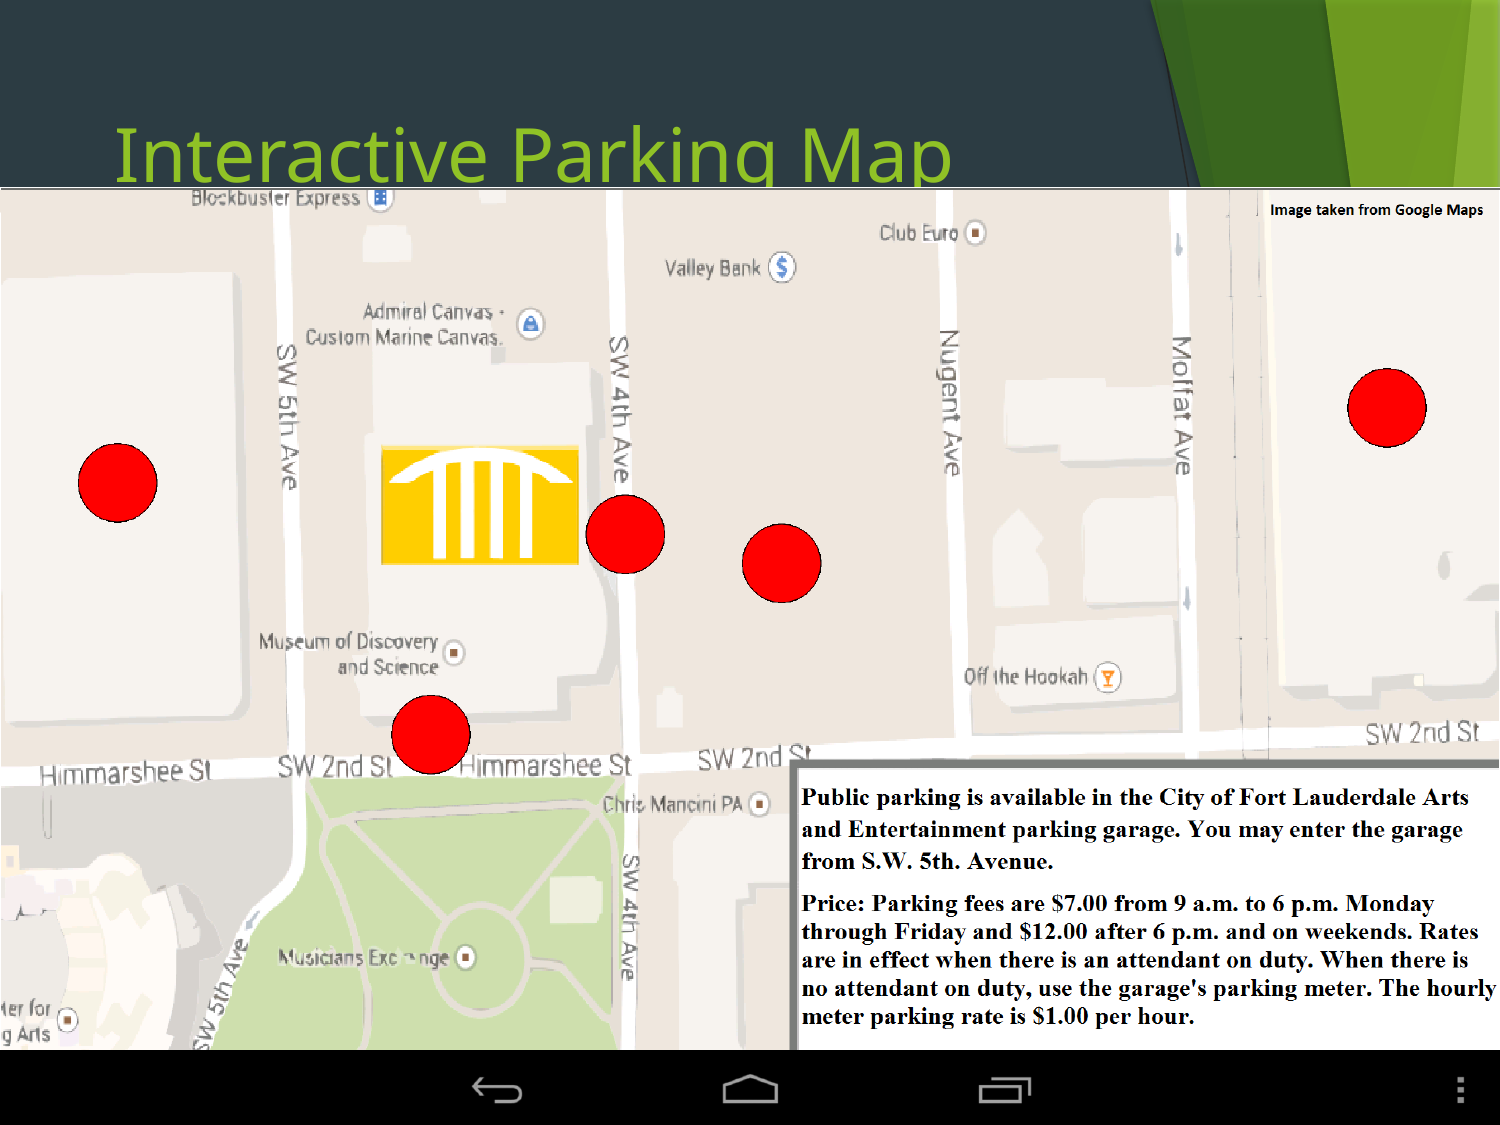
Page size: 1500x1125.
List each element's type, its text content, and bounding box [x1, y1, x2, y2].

picture [0, 186, 1500, 1125]
title Interactive Parking Map [99, 99, 1142, 186]
